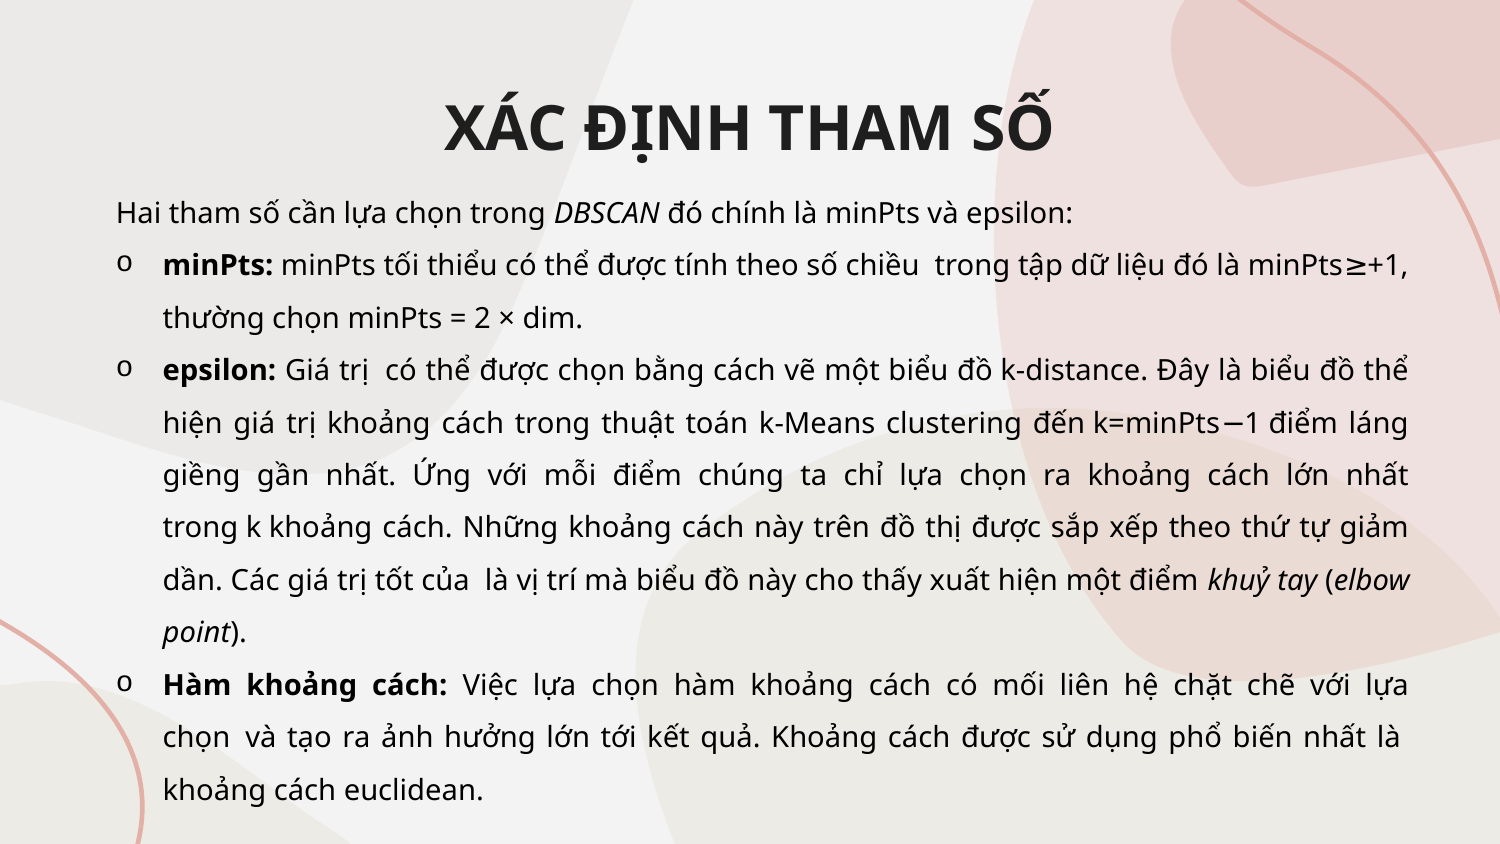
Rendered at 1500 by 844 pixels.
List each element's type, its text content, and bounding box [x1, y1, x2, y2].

title XÁC ĐỊNH THAM SỐ [118, 71, 1382, 180]
